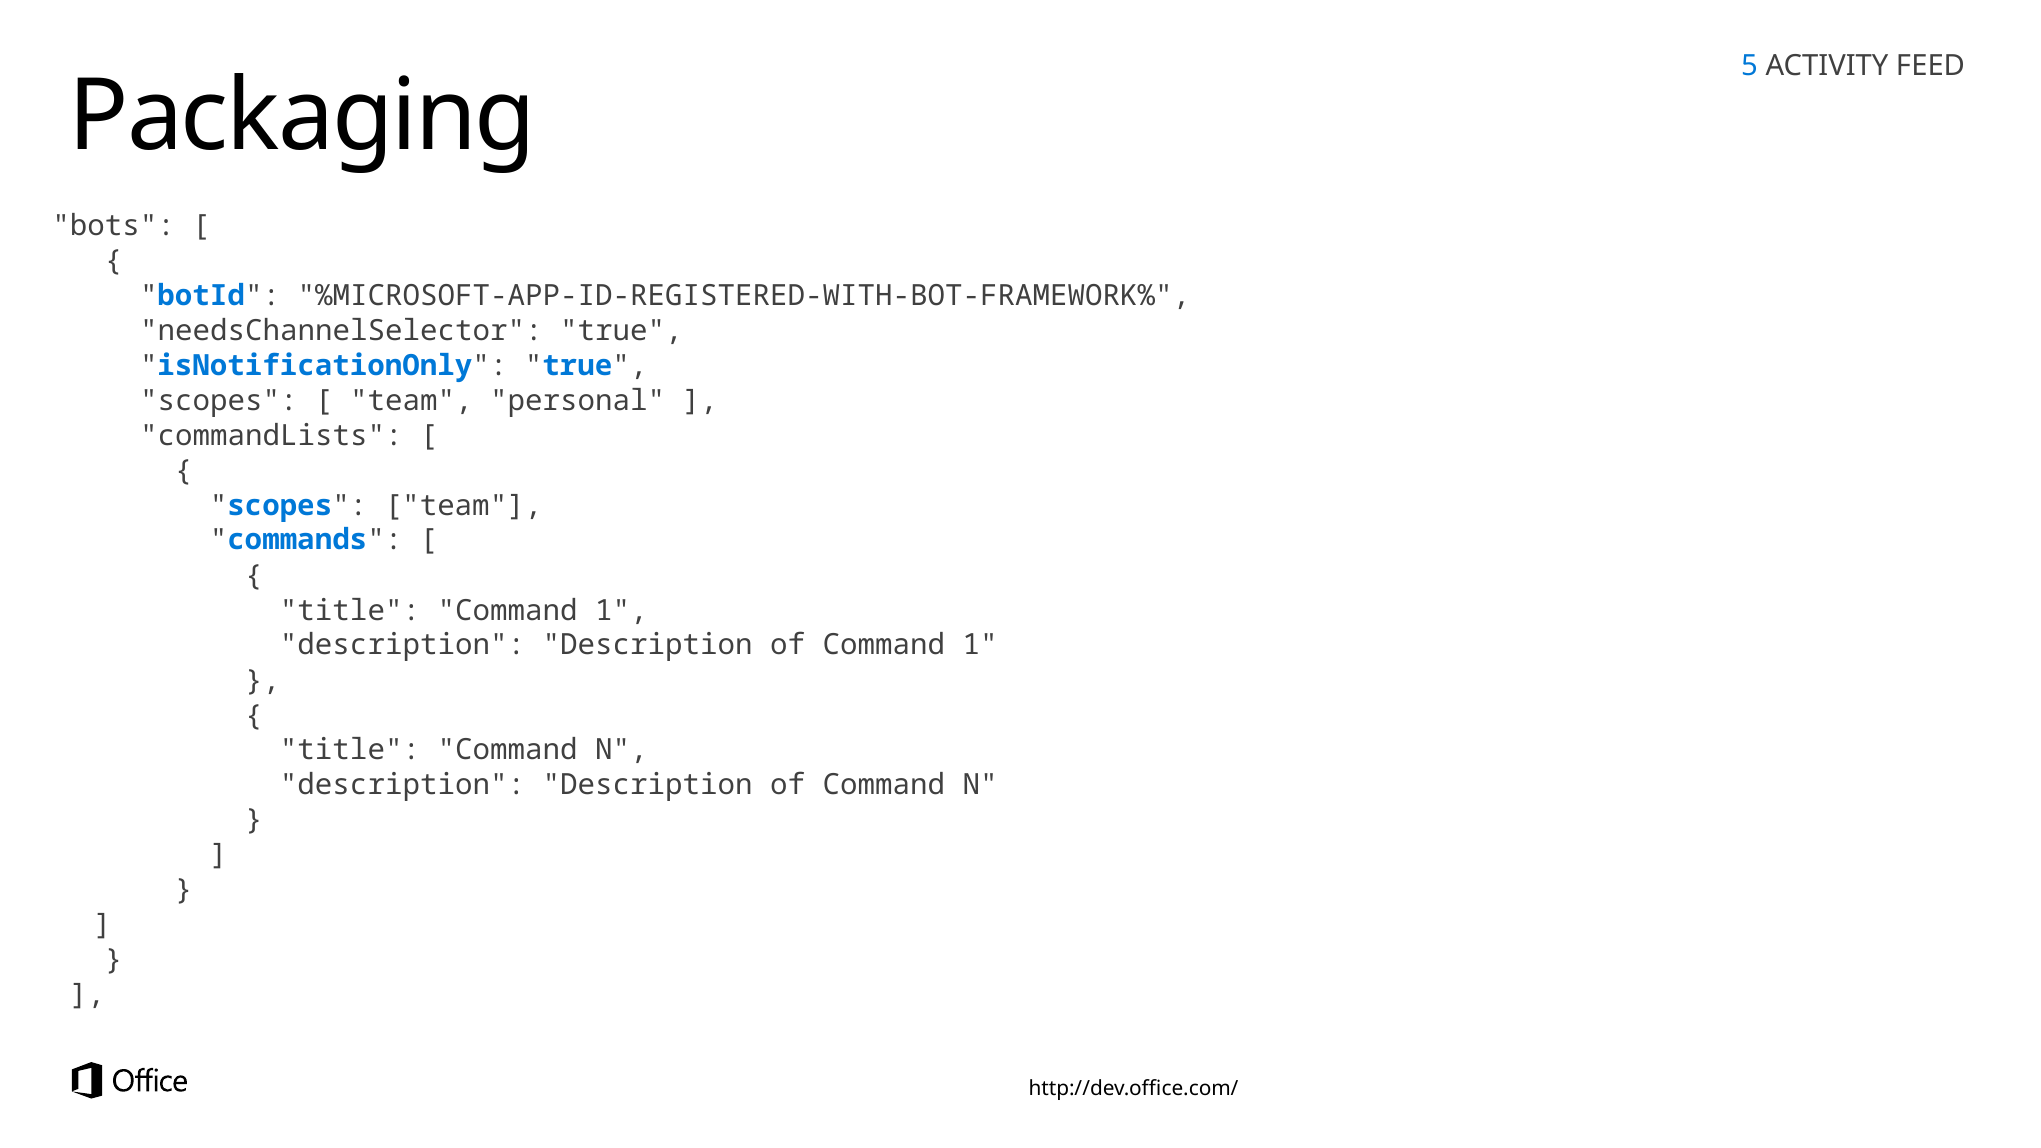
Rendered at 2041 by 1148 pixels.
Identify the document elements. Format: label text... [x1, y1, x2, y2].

text_box "bots": [ { "botId": "%MICROSOFT-APP-ID-REGISTERED-WITH-BOT-FRAMEWORK%", "needsChannelSelector": "true", "isNotificationOnly": "true", "scopes": [ "team", "personal" ], "commandLists": [ { "scopes": ["team"], "commands": [ { "title": "Command 1", "description": "Description of Command 1" }, { "title": "Command N", "description": "Description of Command N" } ] } ] } ], [20, 198, 1205, 1018]
title Packaging [45, 48, 1996, 199]
footer 5 ACTIVITY FEED [1306, 48, 1996, 110]
